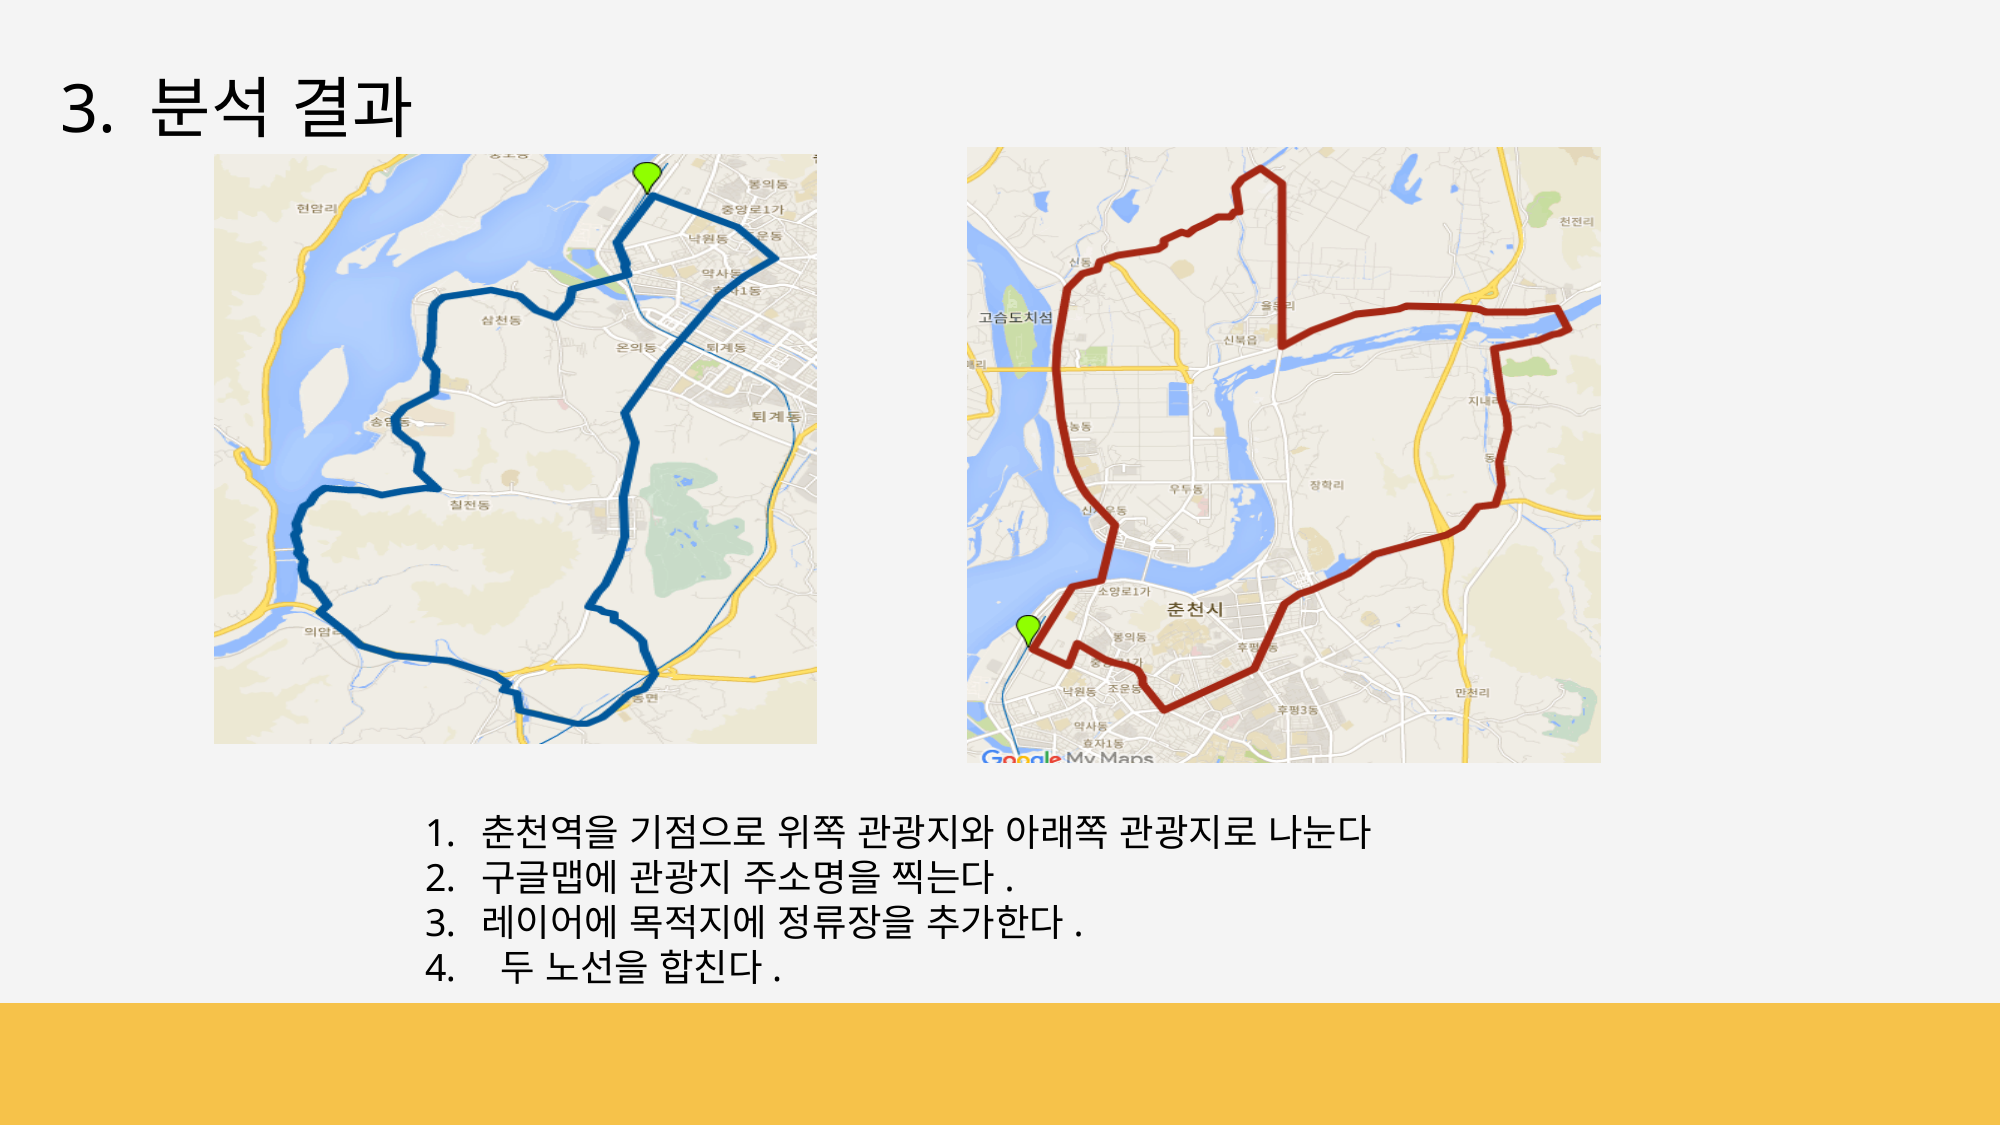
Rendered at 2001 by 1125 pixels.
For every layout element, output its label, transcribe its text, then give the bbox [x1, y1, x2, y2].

picture [967, 147, 1601, 763]
text_box 3. 분석 결과 [45, 67, 450, 189]
picture [214, 154, 817, 744]
text_box 춘천역을 기점으로 위쪽 관광지와 아래쪽 관광지로 나눈다 구글맵에 관광지 주소명을 찍는다. 레이어에 목적지에 정류장을 추가한다. 두 노선을 합친다. [410, 801, 1728, 996]
